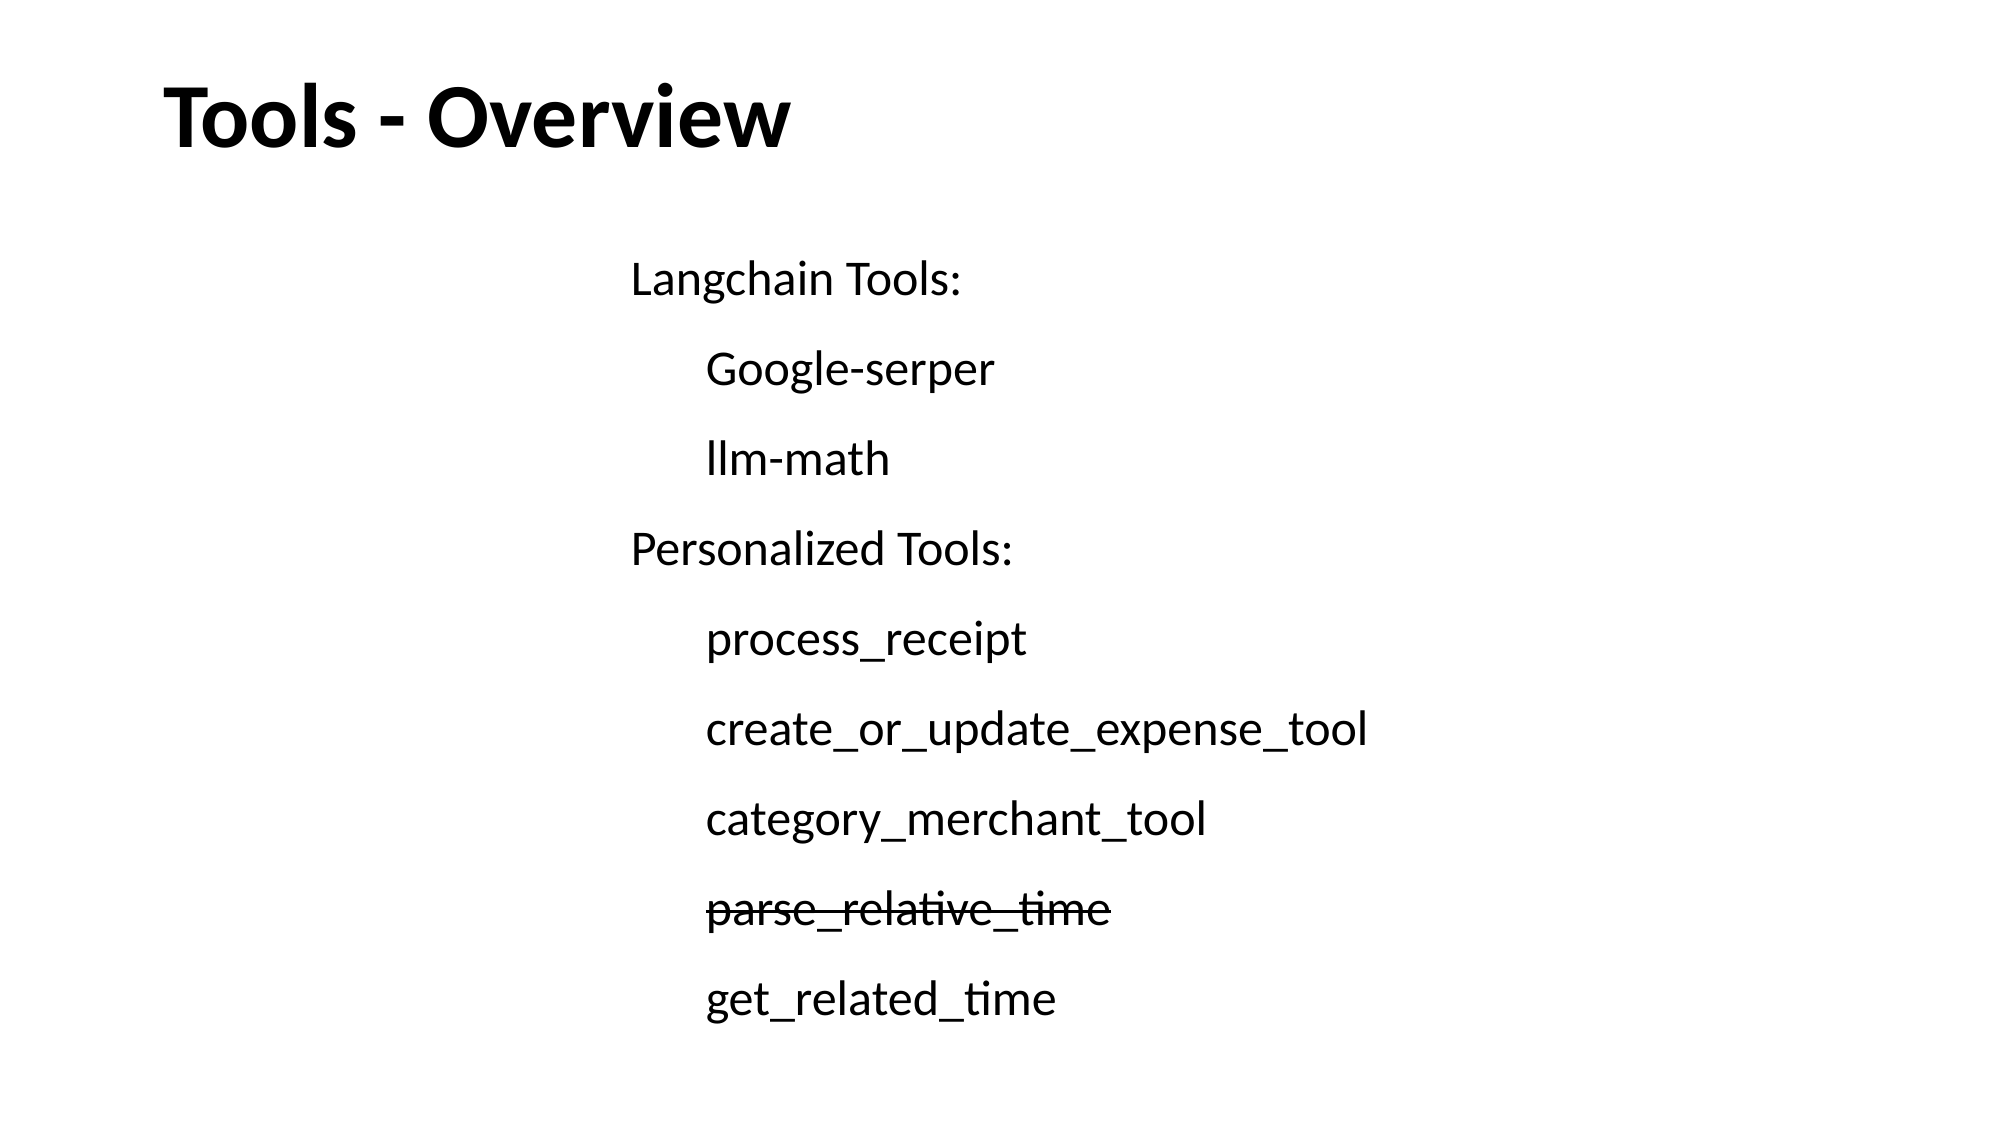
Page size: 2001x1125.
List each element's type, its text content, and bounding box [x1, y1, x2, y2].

text_box Langchain Tools: Google-serper llm-math Personalized Tools: process_receipt create_or_update_expense_tool category_merchant_tool parse_relative_time get_related_time [616, 207, 1384, 1033]
text_box Tools - Overview [148, 48, 829, 174]
